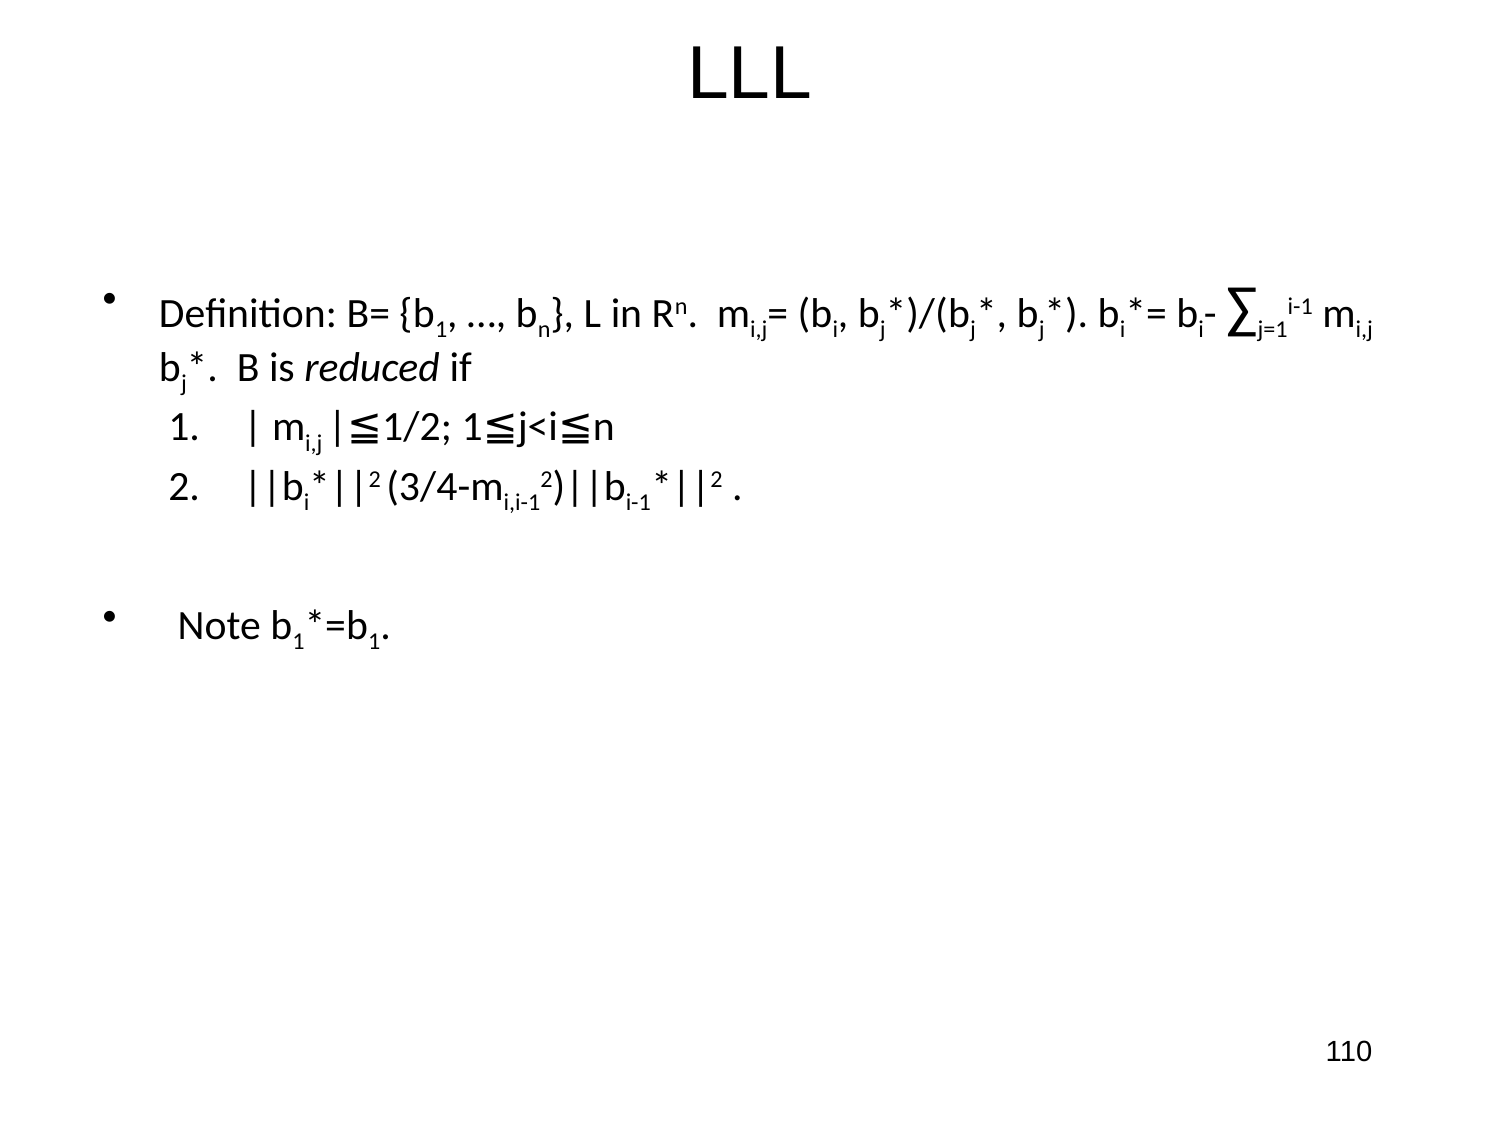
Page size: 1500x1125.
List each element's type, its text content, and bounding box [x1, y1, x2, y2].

slide_number 110 [1074, 1024, 1388, 1101]
list Definition: B= {b1, …, bn}, L in Rn. mi,j= (bi, bj*)/(bj*, bj*). bi*= bi- ∑j=1i-1 mi,j bj*. B is reduced if | mi,j |≦1/2; 1≦j<i≦n ||bi*||2 (3/4-mi,i-12)||bi-1*||2 . Note b1*=b1. [87, 224, 1438, 926]
title LLL [112, 12, 1388, 126]
